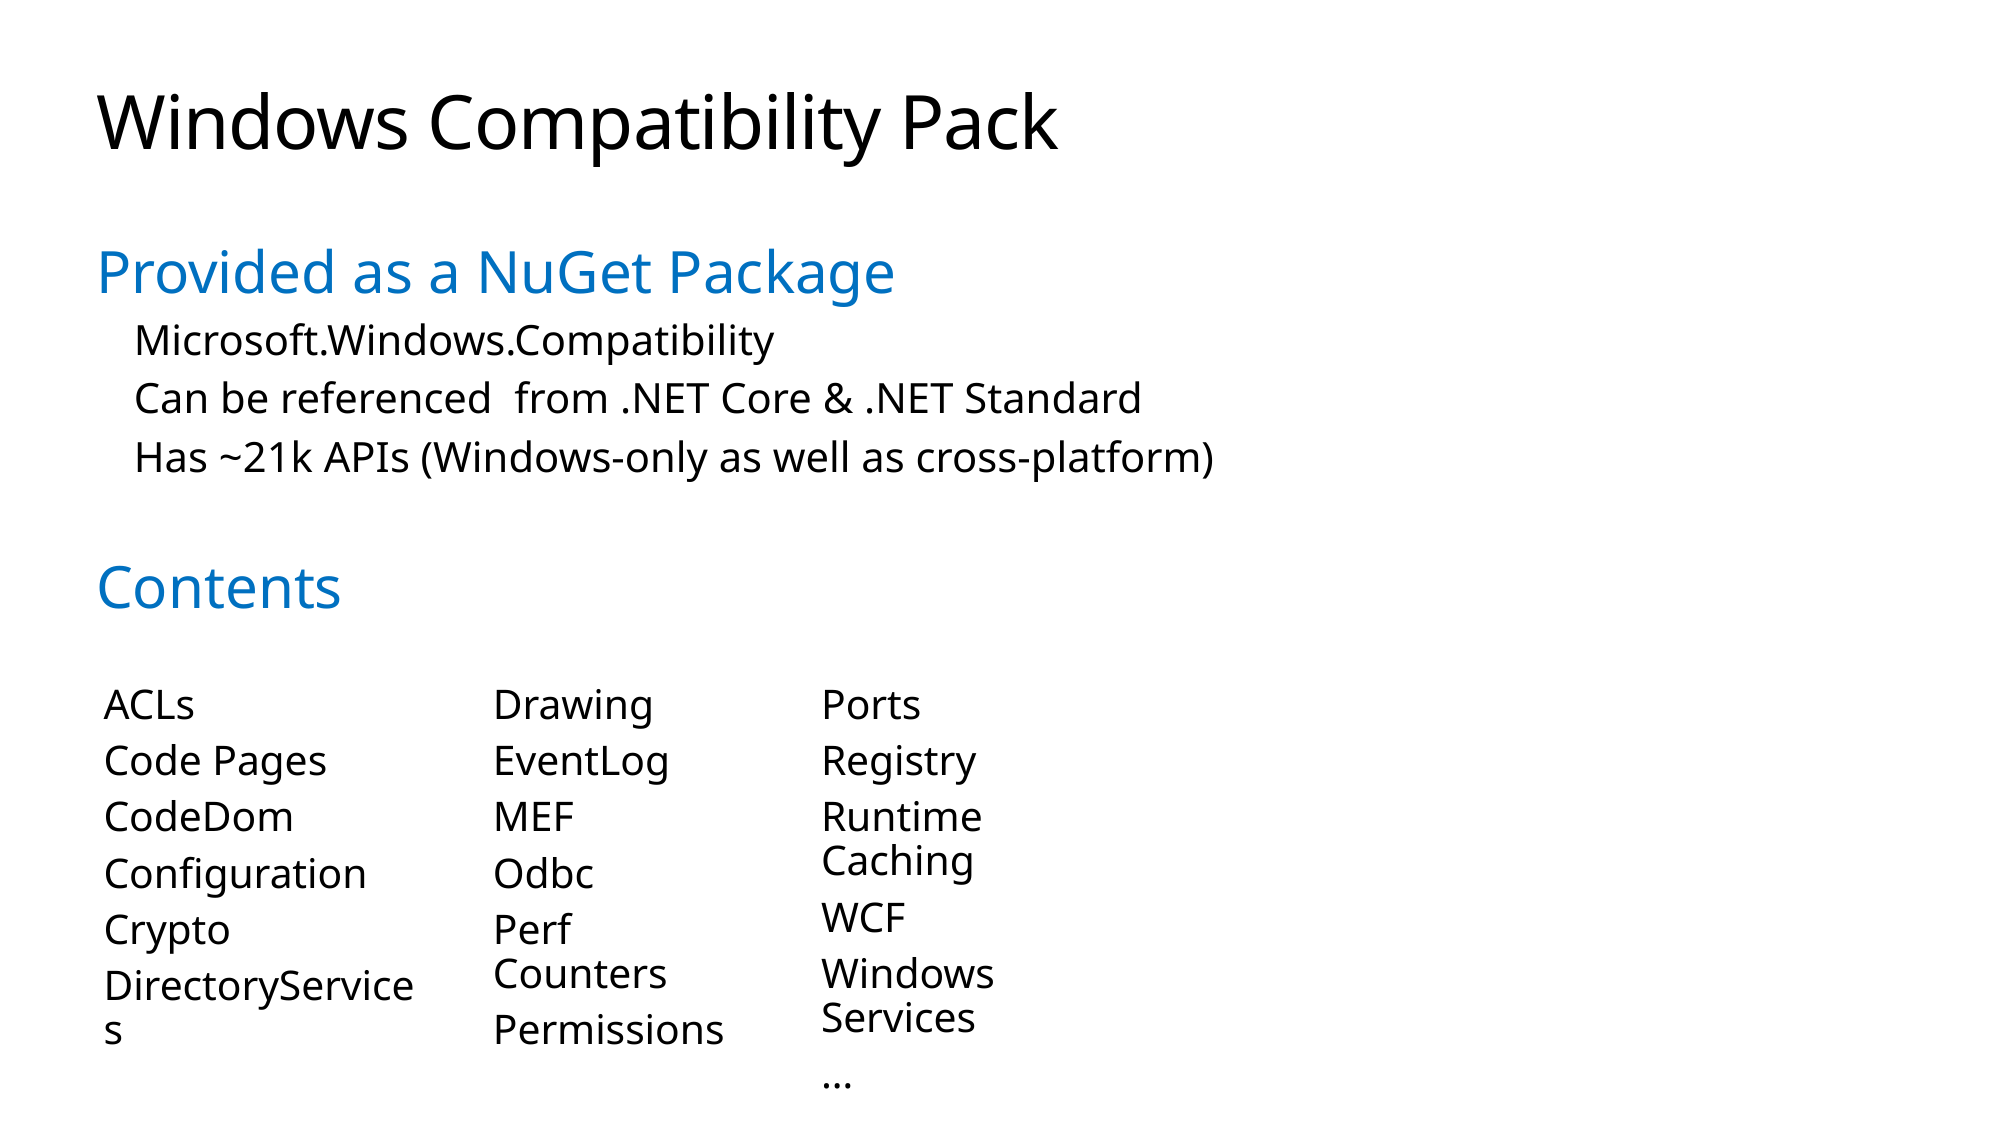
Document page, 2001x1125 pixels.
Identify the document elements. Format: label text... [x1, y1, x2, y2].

text_box ACLs Code Pages CodeDom Configuration Crypto DirectoryServices [74, 660, 463, 1077]
text_box Ports Registry Runtime Caching WCF Windows Services … [791, 660, 1177, 1122]
text_box Drawing EventLog MEF Odbc Perf Counters Permissions [463, 660, 773, 1077]
title Windows Compatibility Pack [96, 75, 1904, 166]
list Provided as a NuGet Package Microsoft.Windows.Compatibility Can be referenced from .NET Core & .NET Standard Has ~21k APIs (Windows-only as well as cross-platform) Contents [96, 235, 1904, 634]
